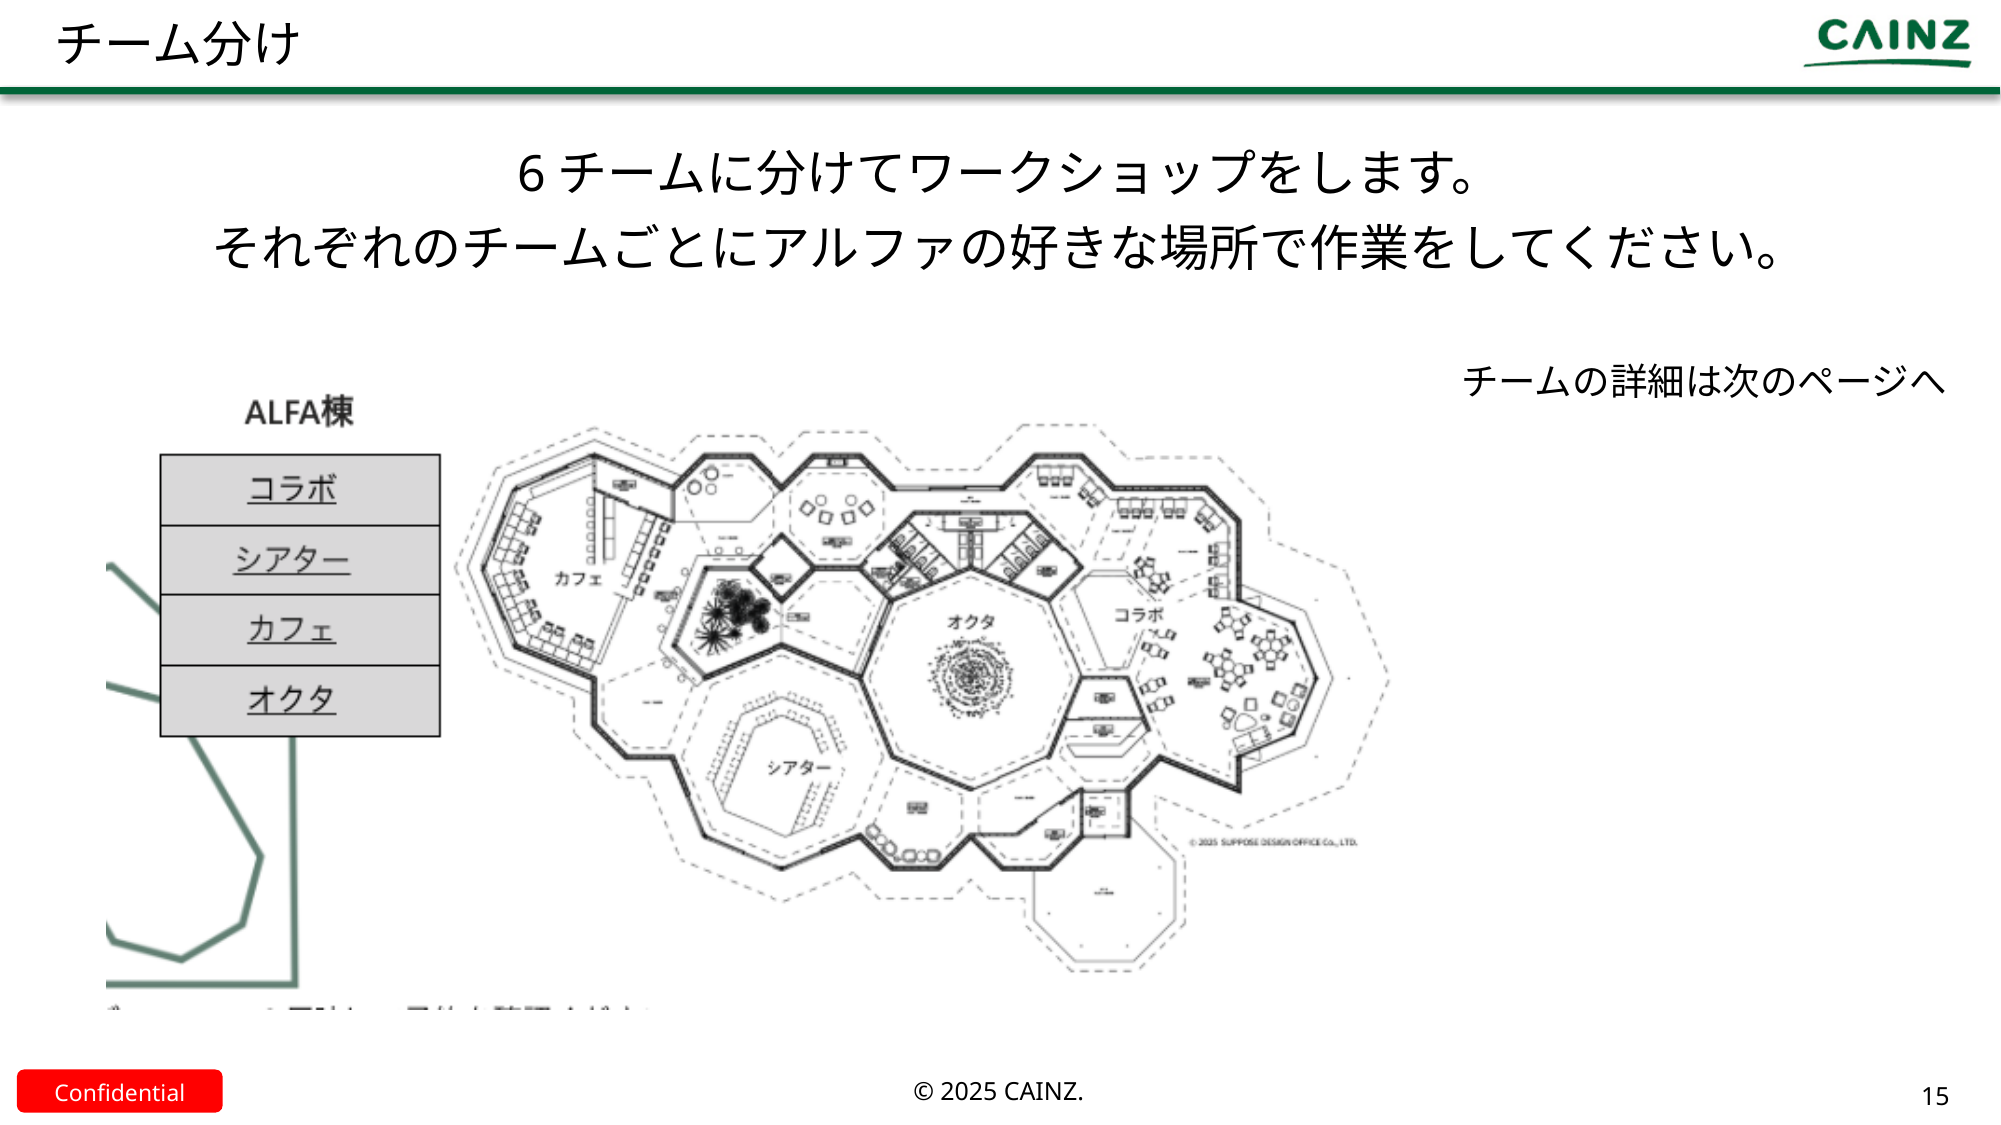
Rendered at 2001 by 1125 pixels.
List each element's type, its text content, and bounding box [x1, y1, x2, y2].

title チーム分け [39, 4, 1840, 80]
list 6チームに分けてワークショップをします。 それぞれのチームごとにアルファの好きな場所で作業をしてください。 [23, 134, 1981, 299]
picture [106, 319, 1423, 1010]
text_box チーム​の詳細は次のページへ ​ [1446, 320, 1962, 561]
picture [1840, 13, 1980, 76]
